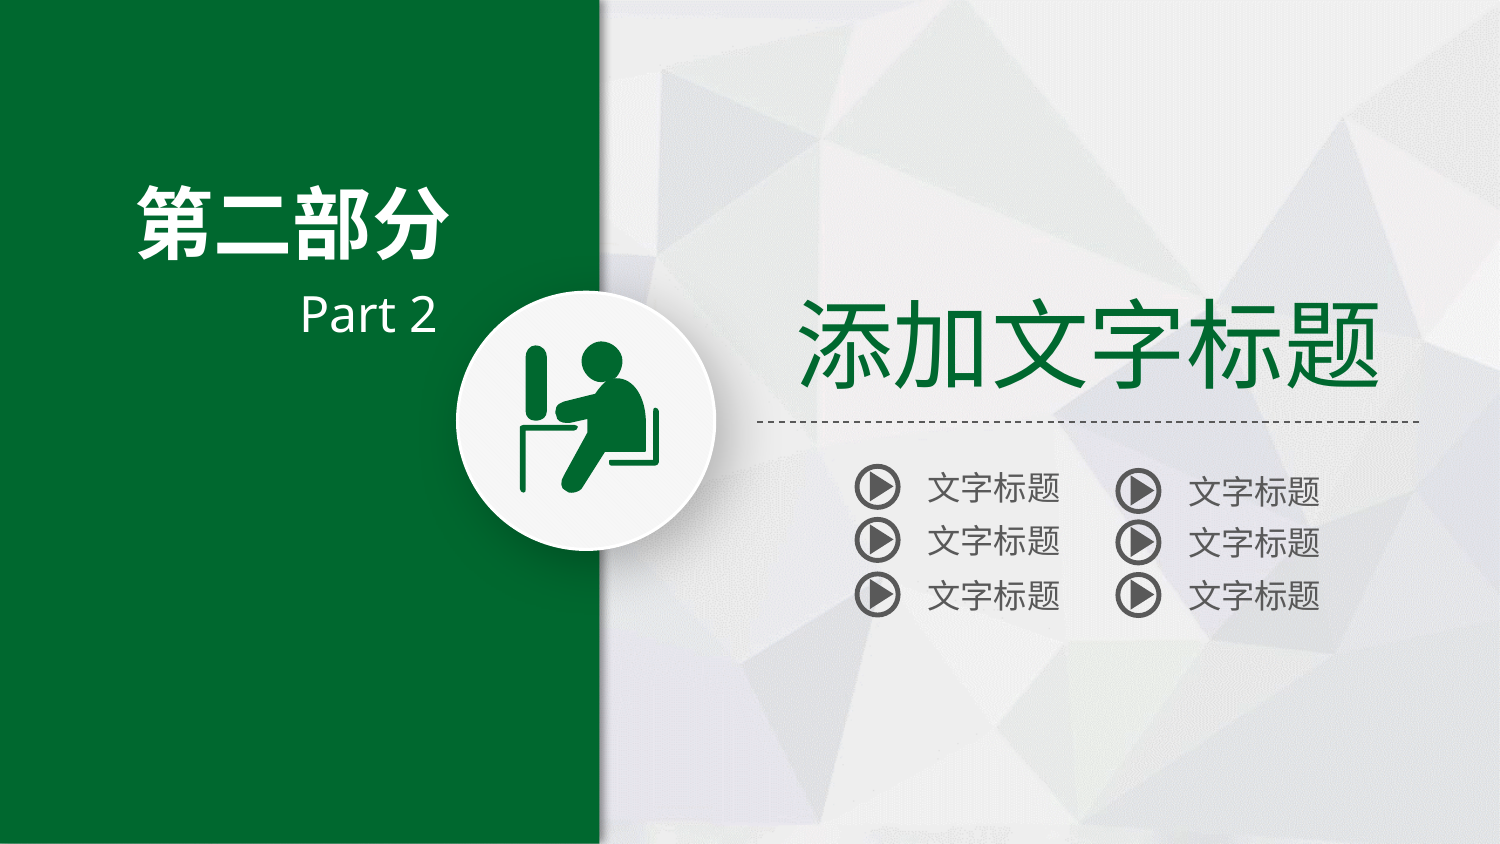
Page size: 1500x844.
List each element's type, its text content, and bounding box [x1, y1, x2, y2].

picture [601, 0, 1500, 844]
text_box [1115, 567, 1338, 624]
text_box 添加文字标题 [723, 277, 1455, 407]
text_box [455, 290, 717, 552]
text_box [1115, 514, 1338, 567]
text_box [519, 341, 660, 493]
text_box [854, 567, 1077, 624]
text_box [1115, 463, 1338, 514]
text_box [0, 0, 601, 844]
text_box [854, 512, 1077, 567]
text_box Part 2 [156, 277, 449, 349]
text_box 第二部分 [119, 168, 467, 275]
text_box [854, 459, 1077, 512]
